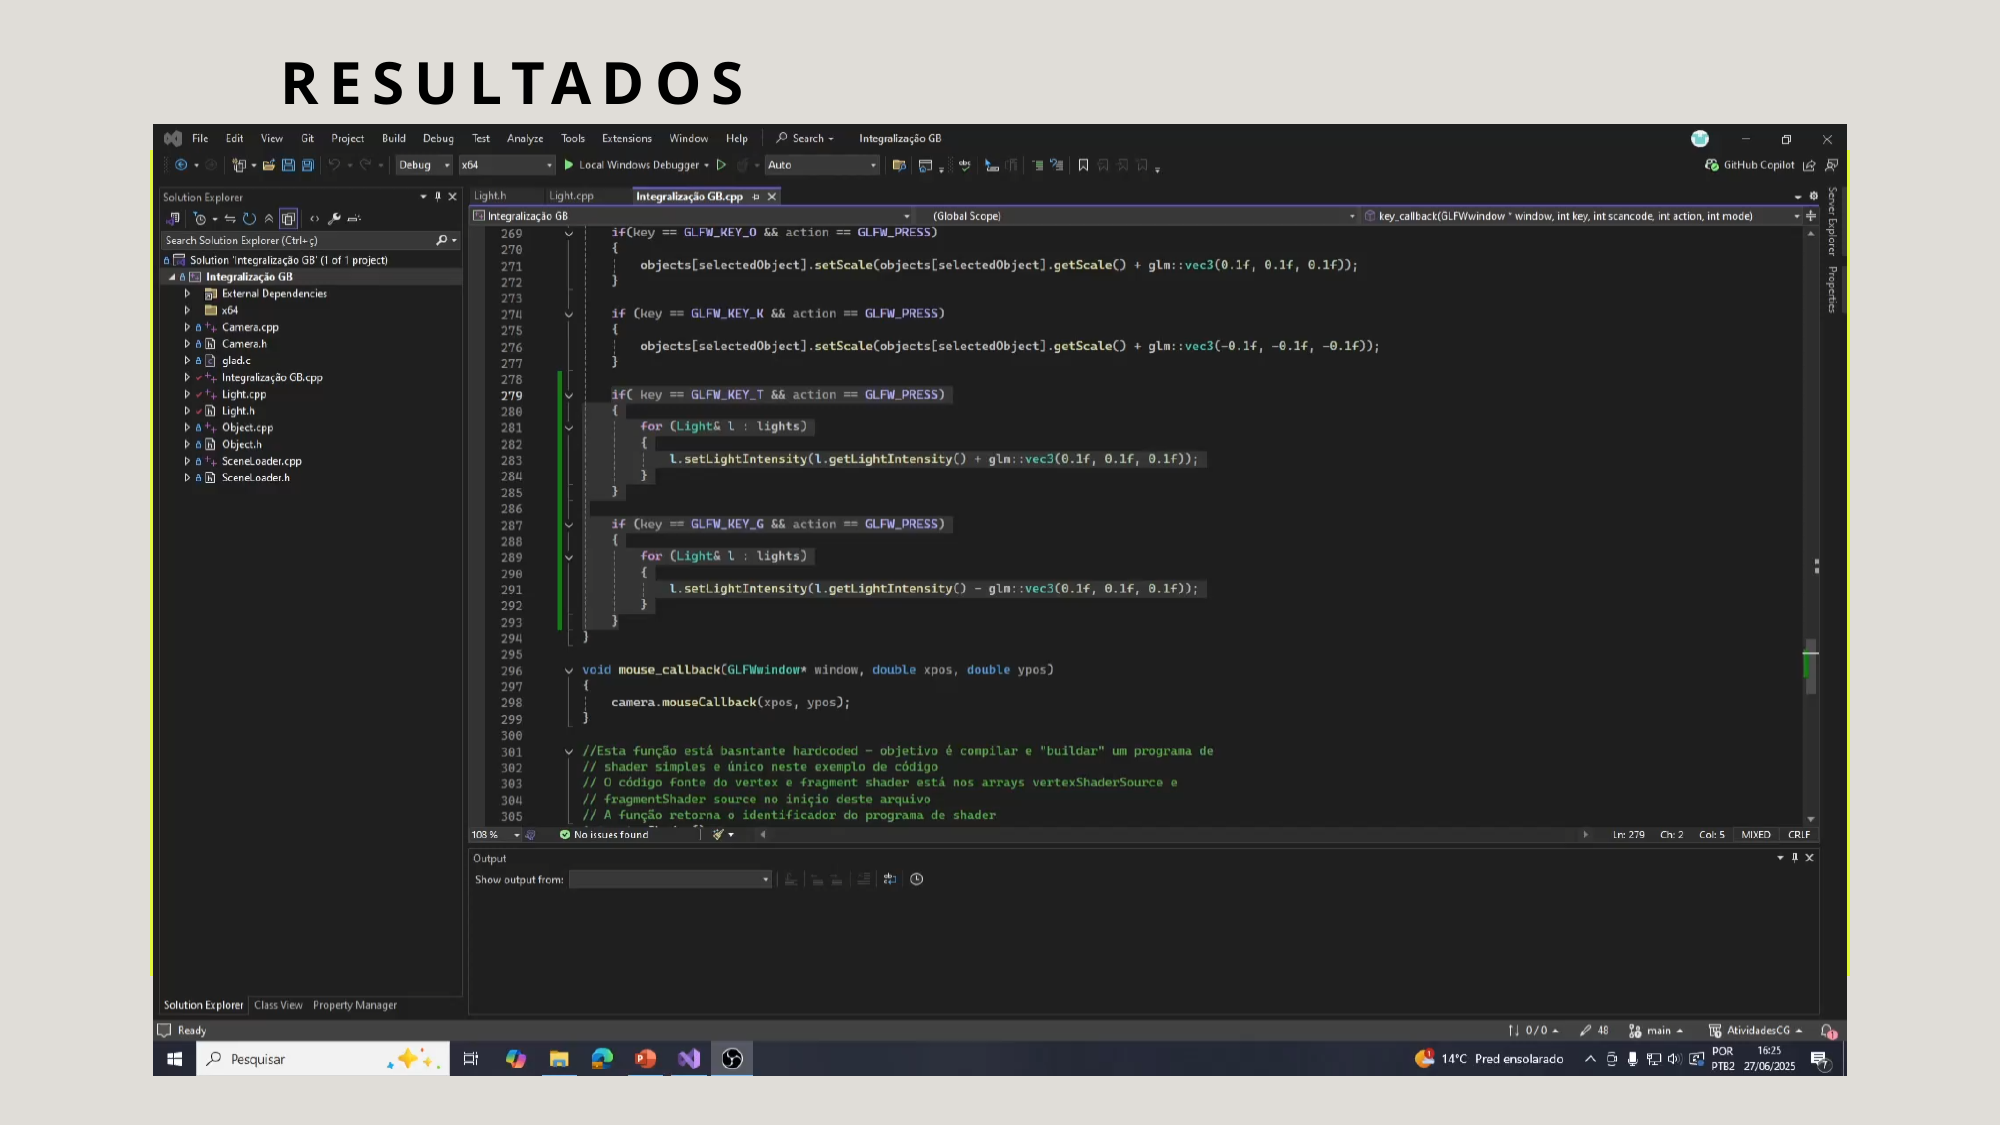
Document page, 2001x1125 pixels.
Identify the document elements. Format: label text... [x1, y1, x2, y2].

title Resultados [265, 25, 1739, 123]
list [152, 123, 1848, 1077]
